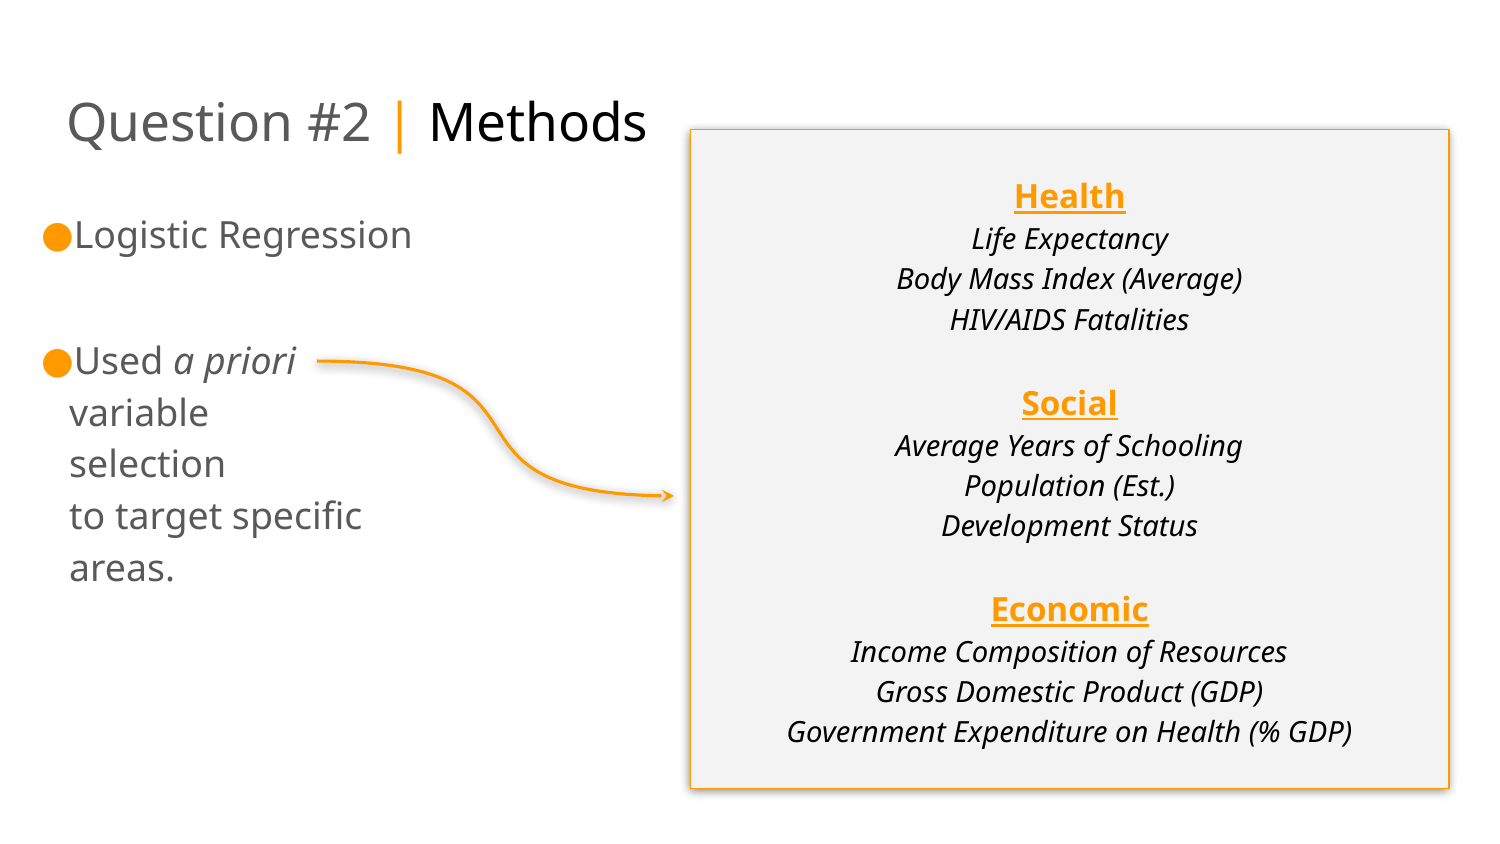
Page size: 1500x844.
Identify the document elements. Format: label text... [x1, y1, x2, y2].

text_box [316, 360, 675, 497]
list Logistic Regression [1457, 189, 1462, 386]
title Question #2 | Methods [51, 72, 1449, 167]
text_box Health Life Expectancy Body Mass Index (Average) HIV/AIDS Fatalities Social Average Years of Schooling Population (Est.) Development Status Economic Income Composition of Resources Gross Domestic Product (GDP) Government Expenditure on Health (% GDP) [690, 129, 1449, 789]
list Used a priori variable selection to target specific areas. [25, 315, 383, 604]
list Logistic Regression [25, 189, 683, 386]
